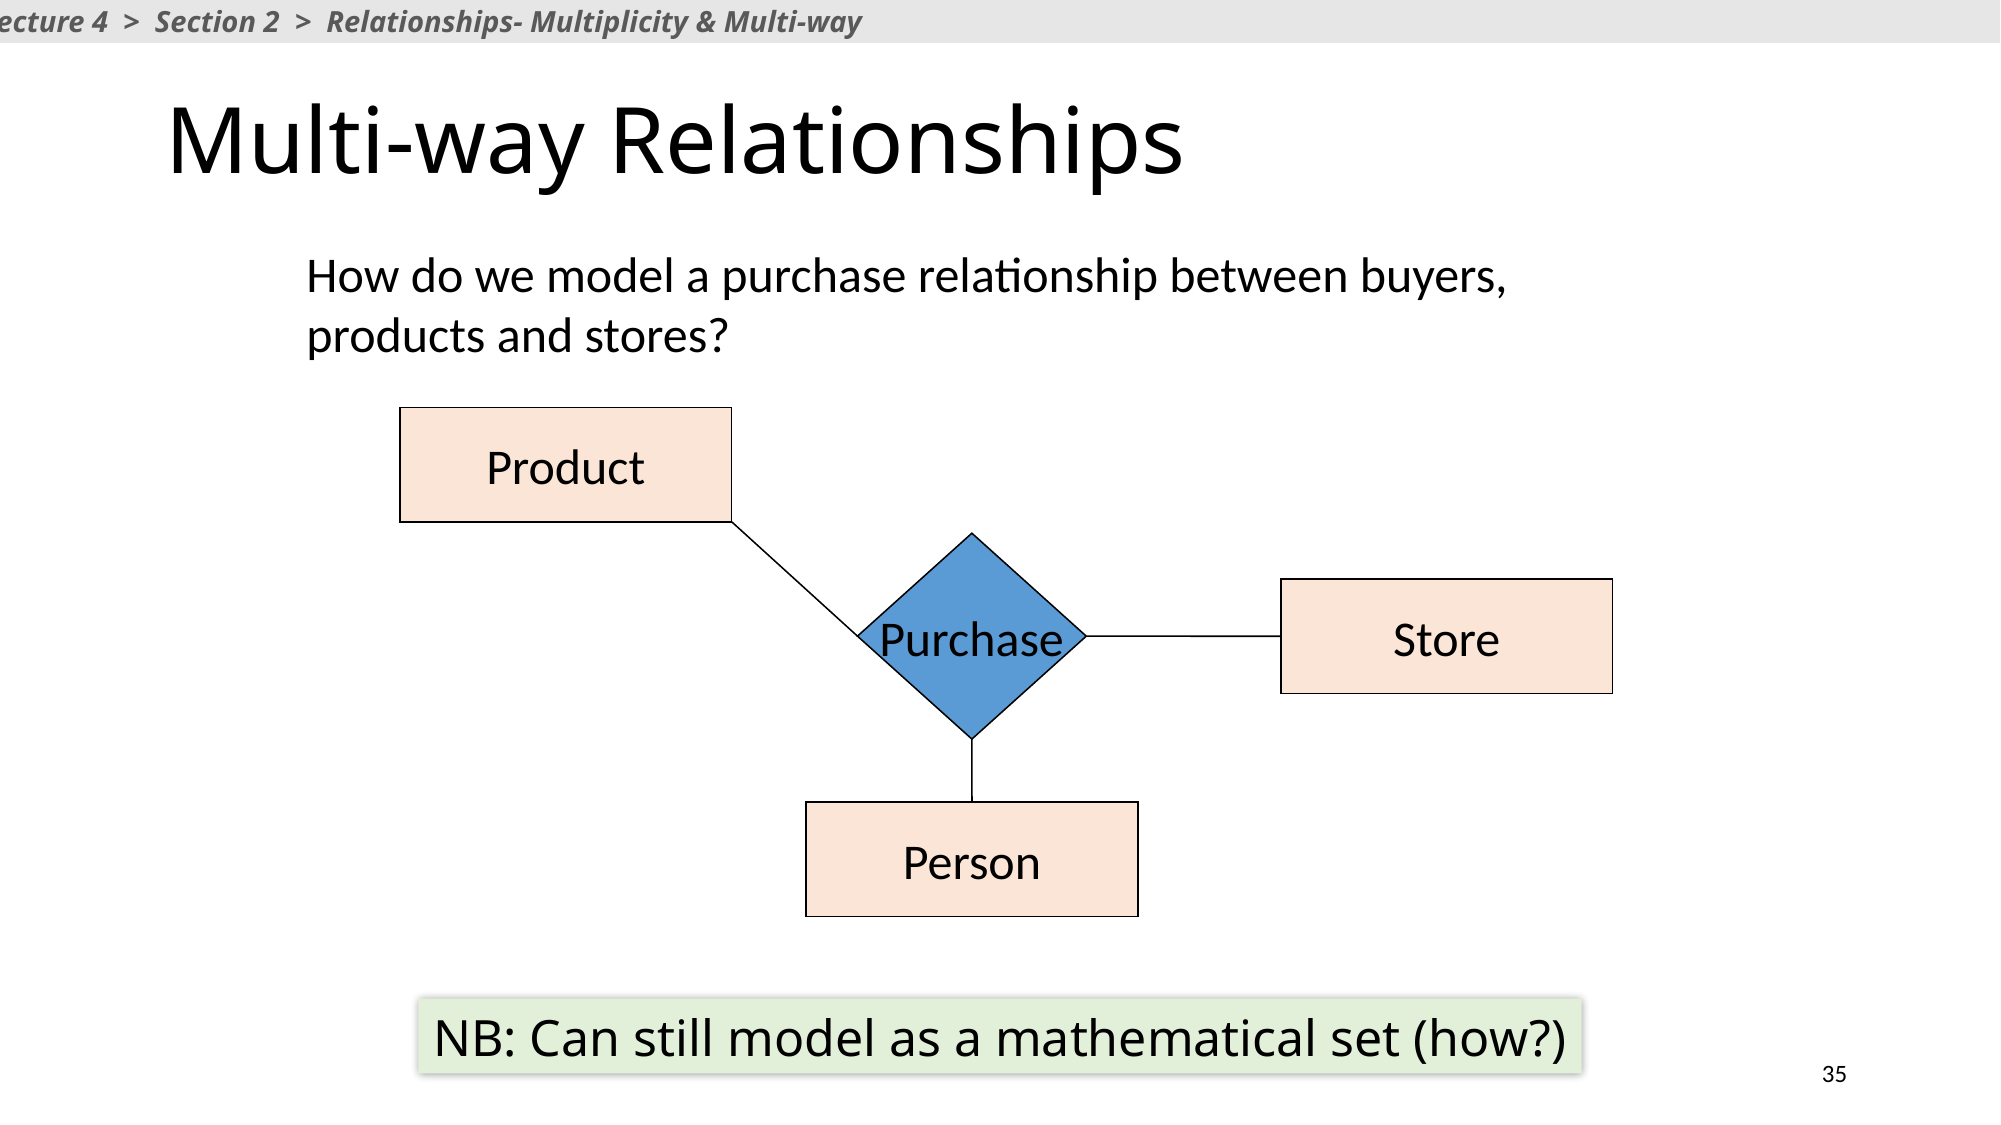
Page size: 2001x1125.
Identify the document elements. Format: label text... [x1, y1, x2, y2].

slide_number 35 [1412, 1042, 1863, 1103]
text_box NB: Can still model as a mathematical set (how?) [418, 998, 1582, 1074]
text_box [399, 407, 1613, 917]
text_box How do we model a purchase relationship between buyers, products and stores? [291, 235, 1523, 371]
title Multi-way Relationships [150, 50, 1850, 238]
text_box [0, 0, 2000, 47]
